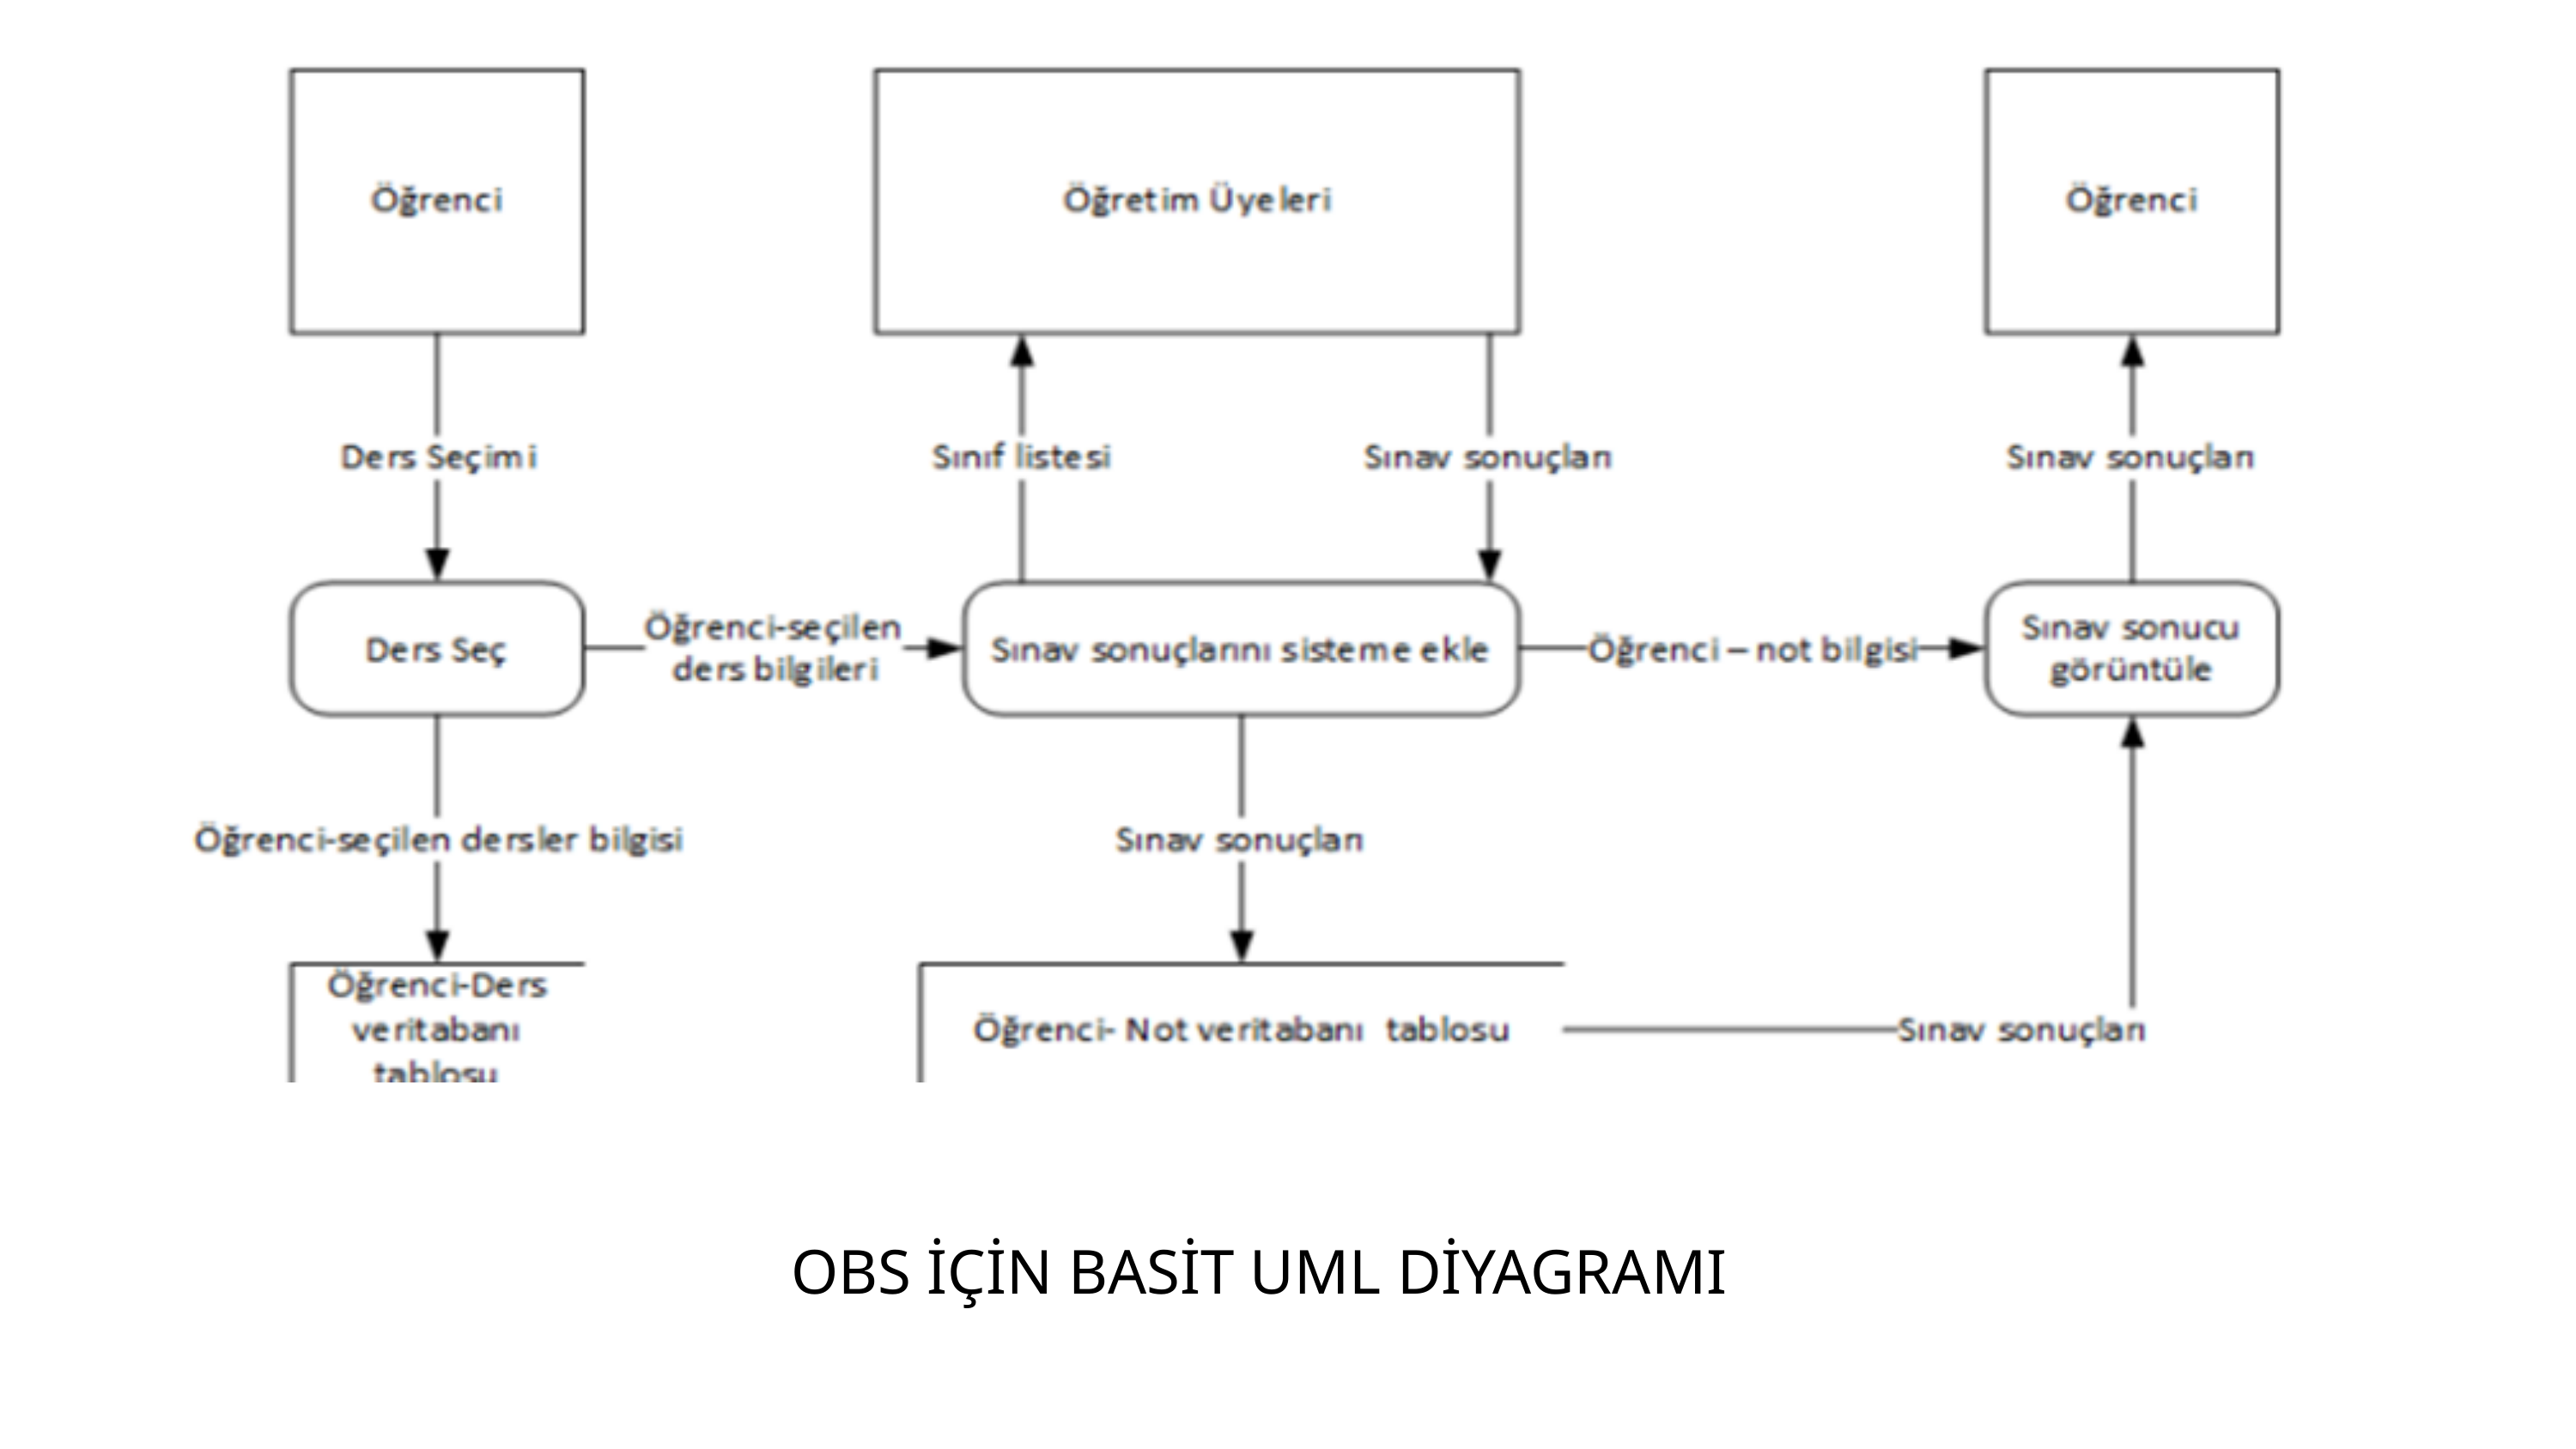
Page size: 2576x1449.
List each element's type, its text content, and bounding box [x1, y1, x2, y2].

text_box OBS İÇİN BASİT UML DİYAGRAMI [782, 1220, 1737, 1307]
text_box [69, 35, 2483, 1082]
